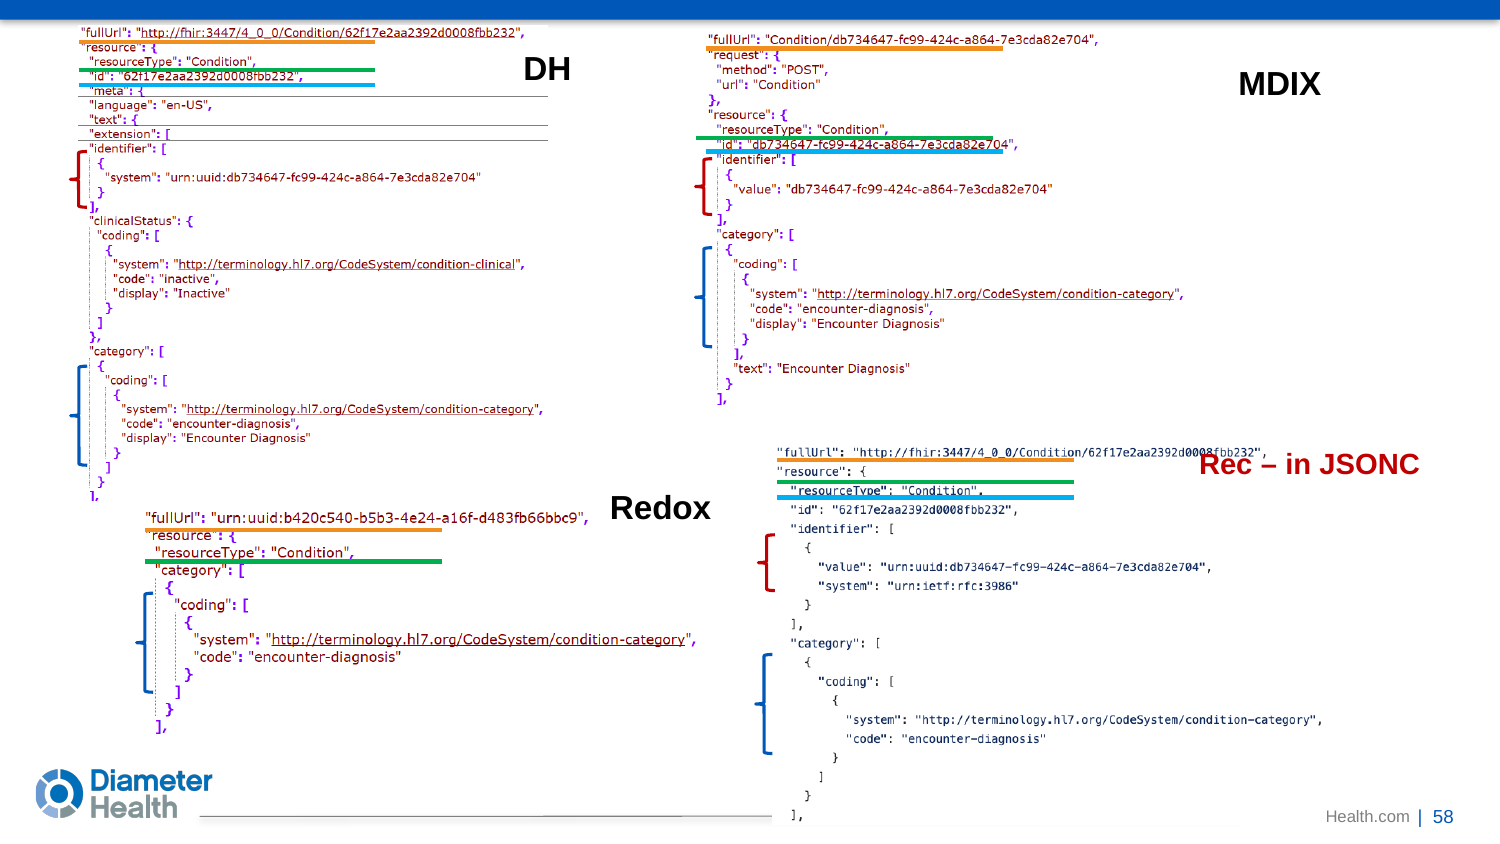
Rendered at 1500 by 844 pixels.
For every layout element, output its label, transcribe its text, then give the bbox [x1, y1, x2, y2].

text_box [755, 654, 767, 754]
text_box Rec – in JSONC [1184, 438, 1436, 489]
picture [706, 32, 1184, 406]
text_box DH [553, 39, 587, 95]
text_box [757, 534, 767, 591]
picture [78, 25, 548, 502]
text_box Redox [595, 479, 727, 534]
text_box MDIX [1223, 54, 1337, 110]
picture [142, 508, 697, 735]
picture [772, 443, 1327, 825]
